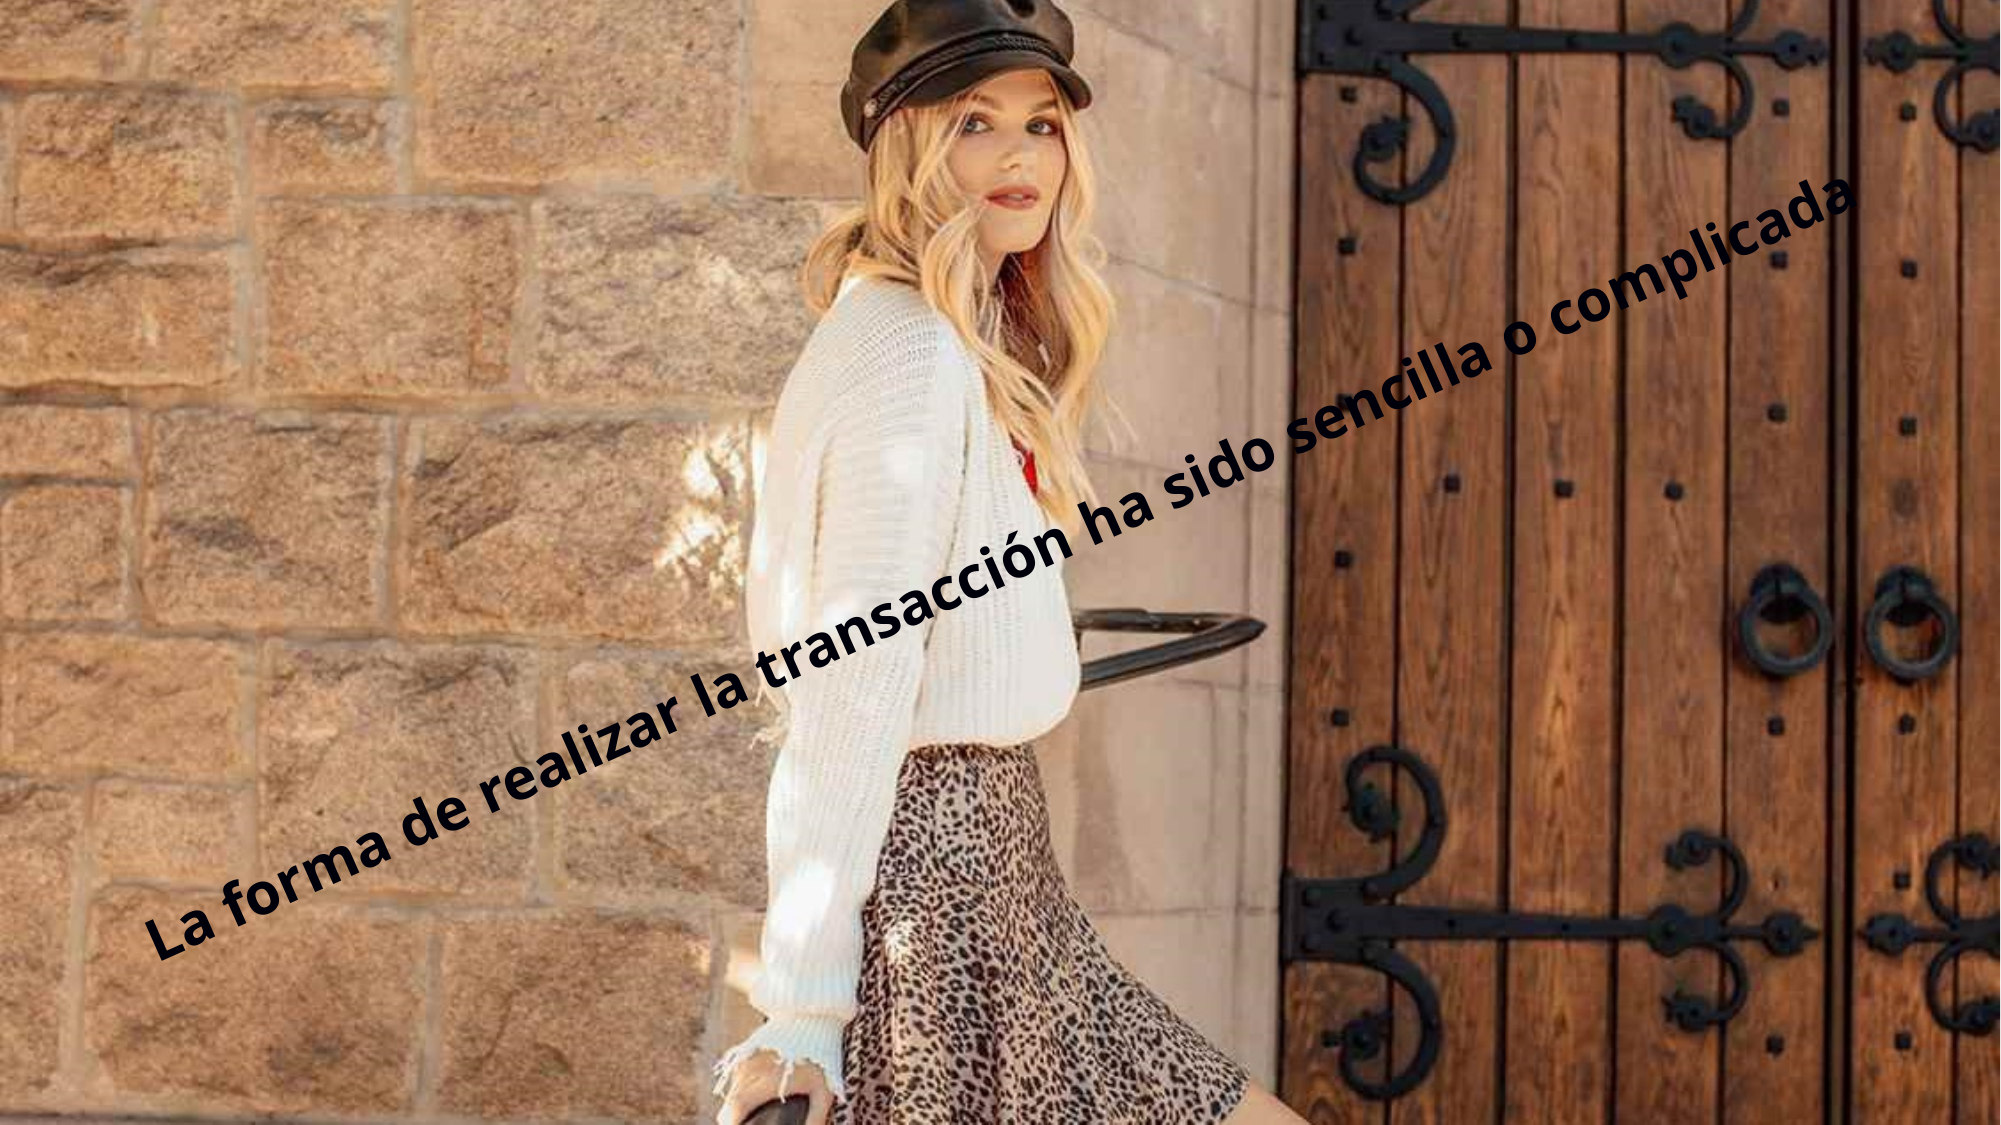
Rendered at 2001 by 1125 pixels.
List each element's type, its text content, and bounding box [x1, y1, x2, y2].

picture [0, 0, 2001, 1125]
text_box La forma de realizar la transacción ha sido sencilla o complicada [117, 137, 1883, 987]
